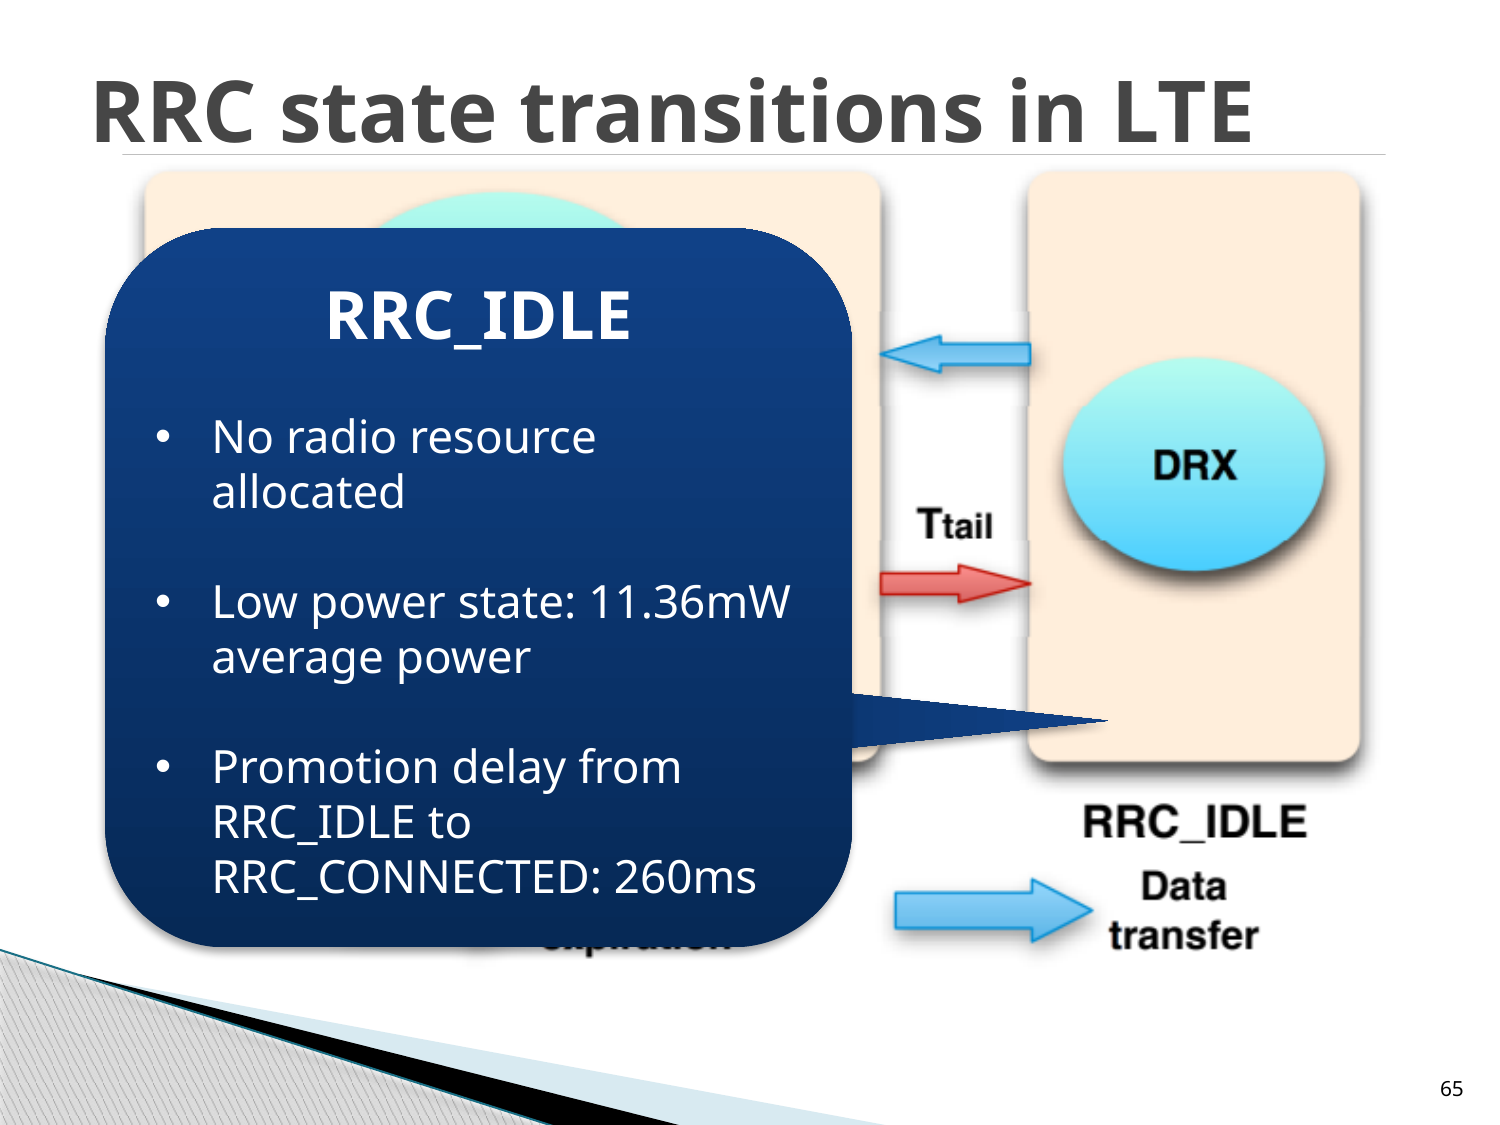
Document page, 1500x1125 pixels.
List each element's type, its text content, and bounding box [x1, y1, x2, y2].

slide_number 65 [1418, 1051, 1479, 1112]
title RRC state transitions in LTE [75, 45, 1425, 153]
table_header Group [105, 985, 542, 1125]
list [7, 153, 1500, 975]
